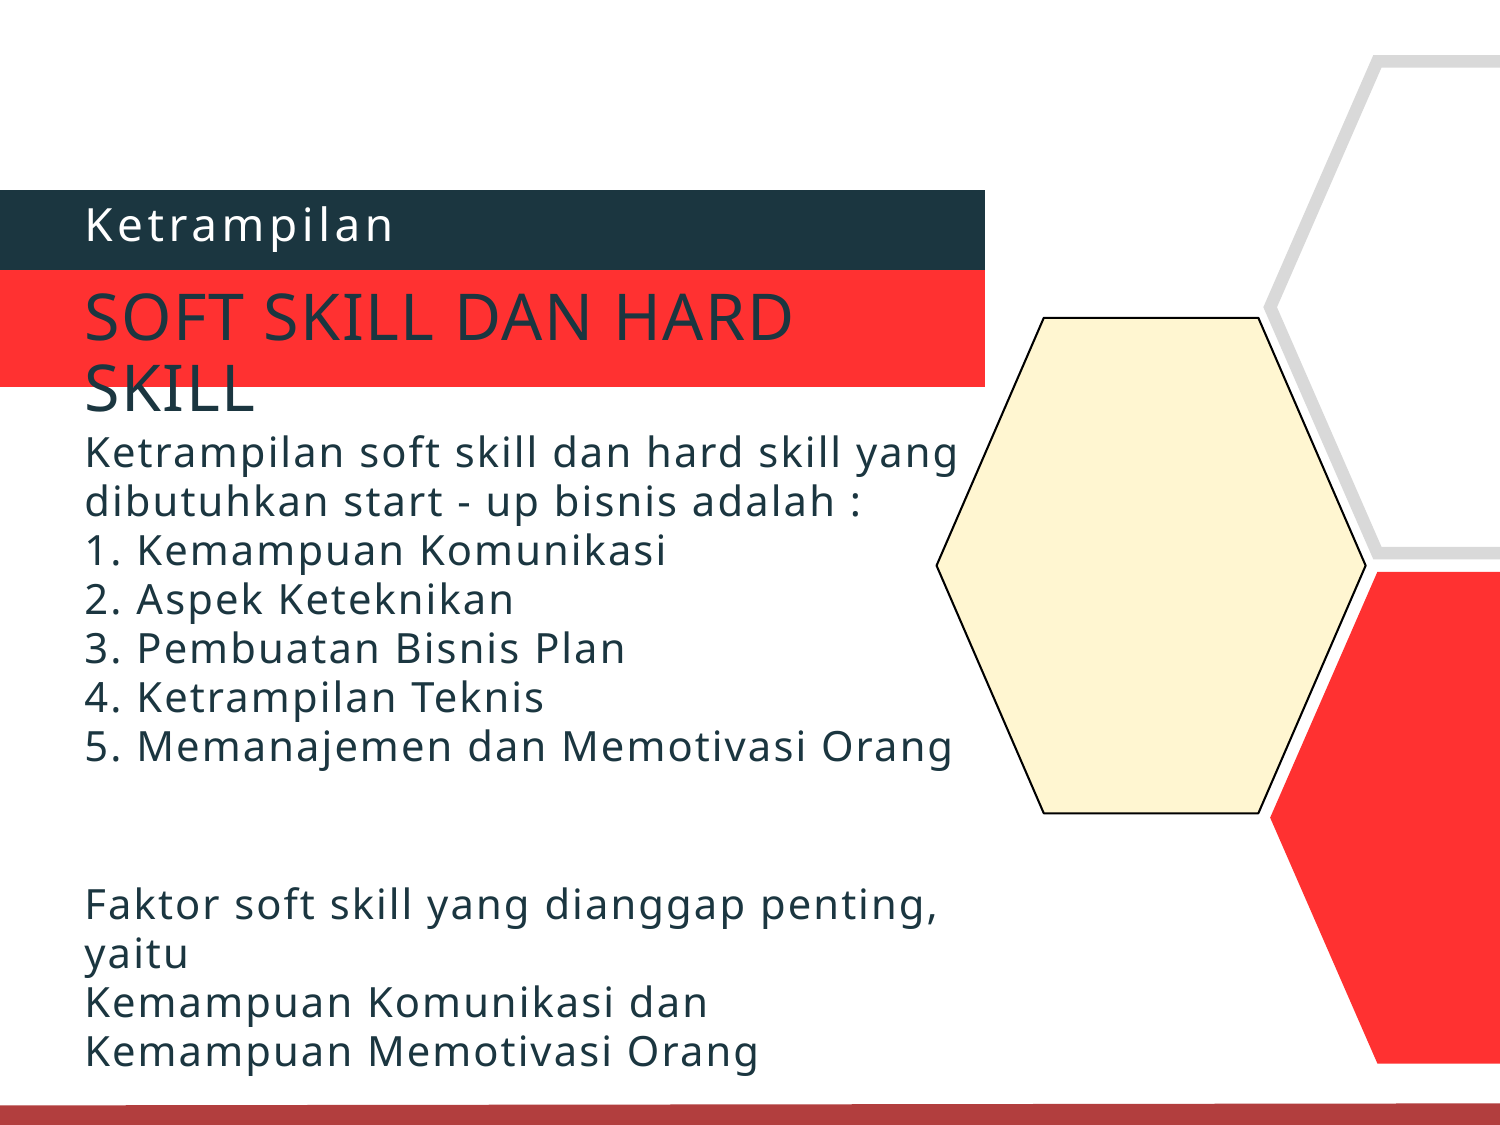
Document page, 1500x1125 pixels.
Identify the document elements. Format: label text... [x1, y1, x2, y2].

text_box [936, 317, 1366, 814]
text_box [0, 190, 986, 269]
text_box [0, 269, 986, 388]
text_box Faktor soft skill yang dianggap penting, yaitu Kemampuan Komunikasi dan Kemampuan Memotivasi Orang [84, 878, 985, 1076]
text_box Ketrampilan soft skill dan hard skill yang dibutuhkan start - up bisnis adalah : 1. Kemampuan Komunikasi 2. Aspek Keteknikan 3. Pembuatan Bisnis Plan 4. Ketrampilan Teknis 5. Memanajemen dan Memotivasi Orang [84, 426, 931, 771]
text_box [1269, 61, 1500, 554]
text_box SOFT SKILL DAN HARD SKILL [84, 394, 931, 424]
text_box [1269, 571, 1500, 1064]
